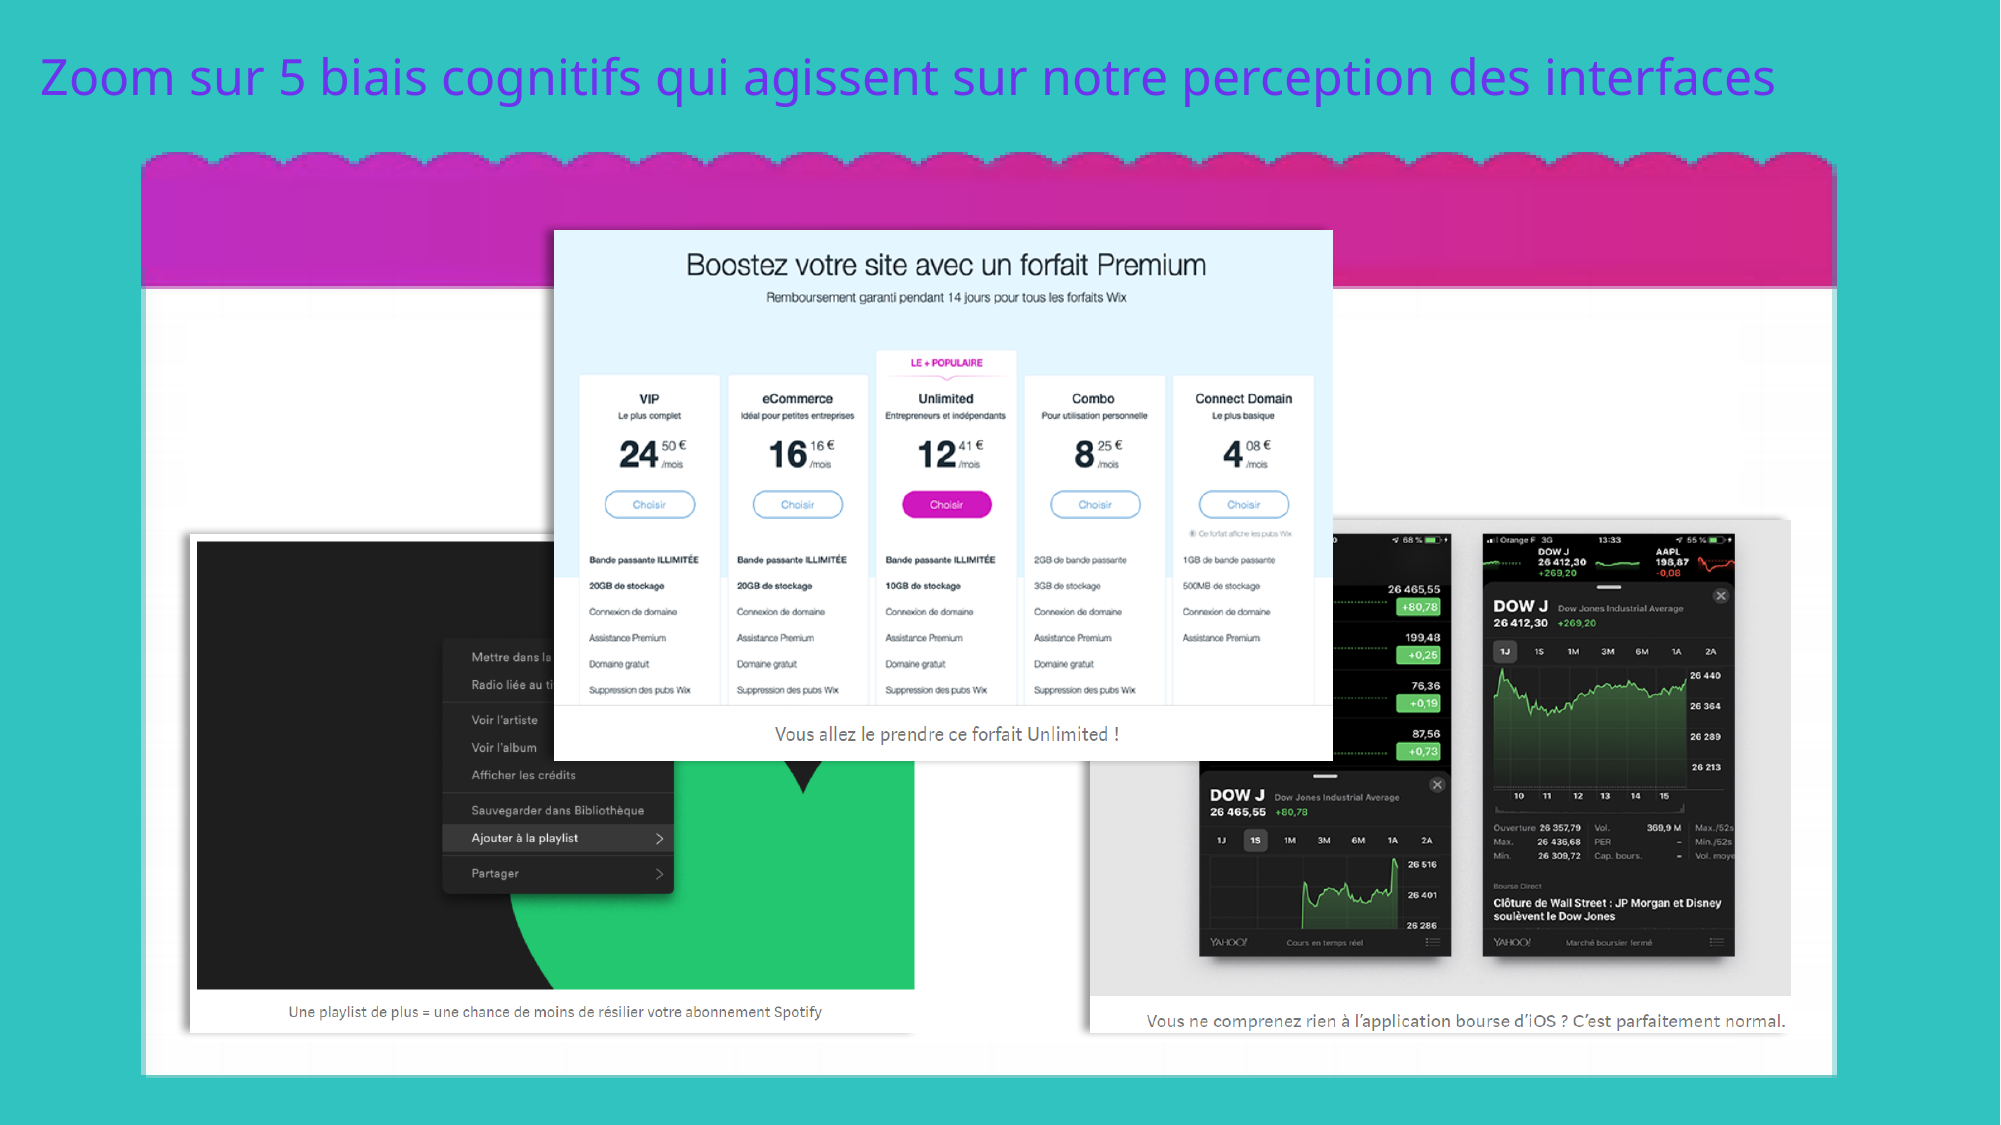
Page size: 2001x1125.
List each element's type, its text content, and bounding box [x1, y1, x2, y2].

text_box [190, 230, 1791, 1033]
text_box Zoom sur 5 biais cognitifs qui agissent sur notre perception des interfaces [26, 37, 1987, 113]
picture [84, 113, 1916, 1103]
